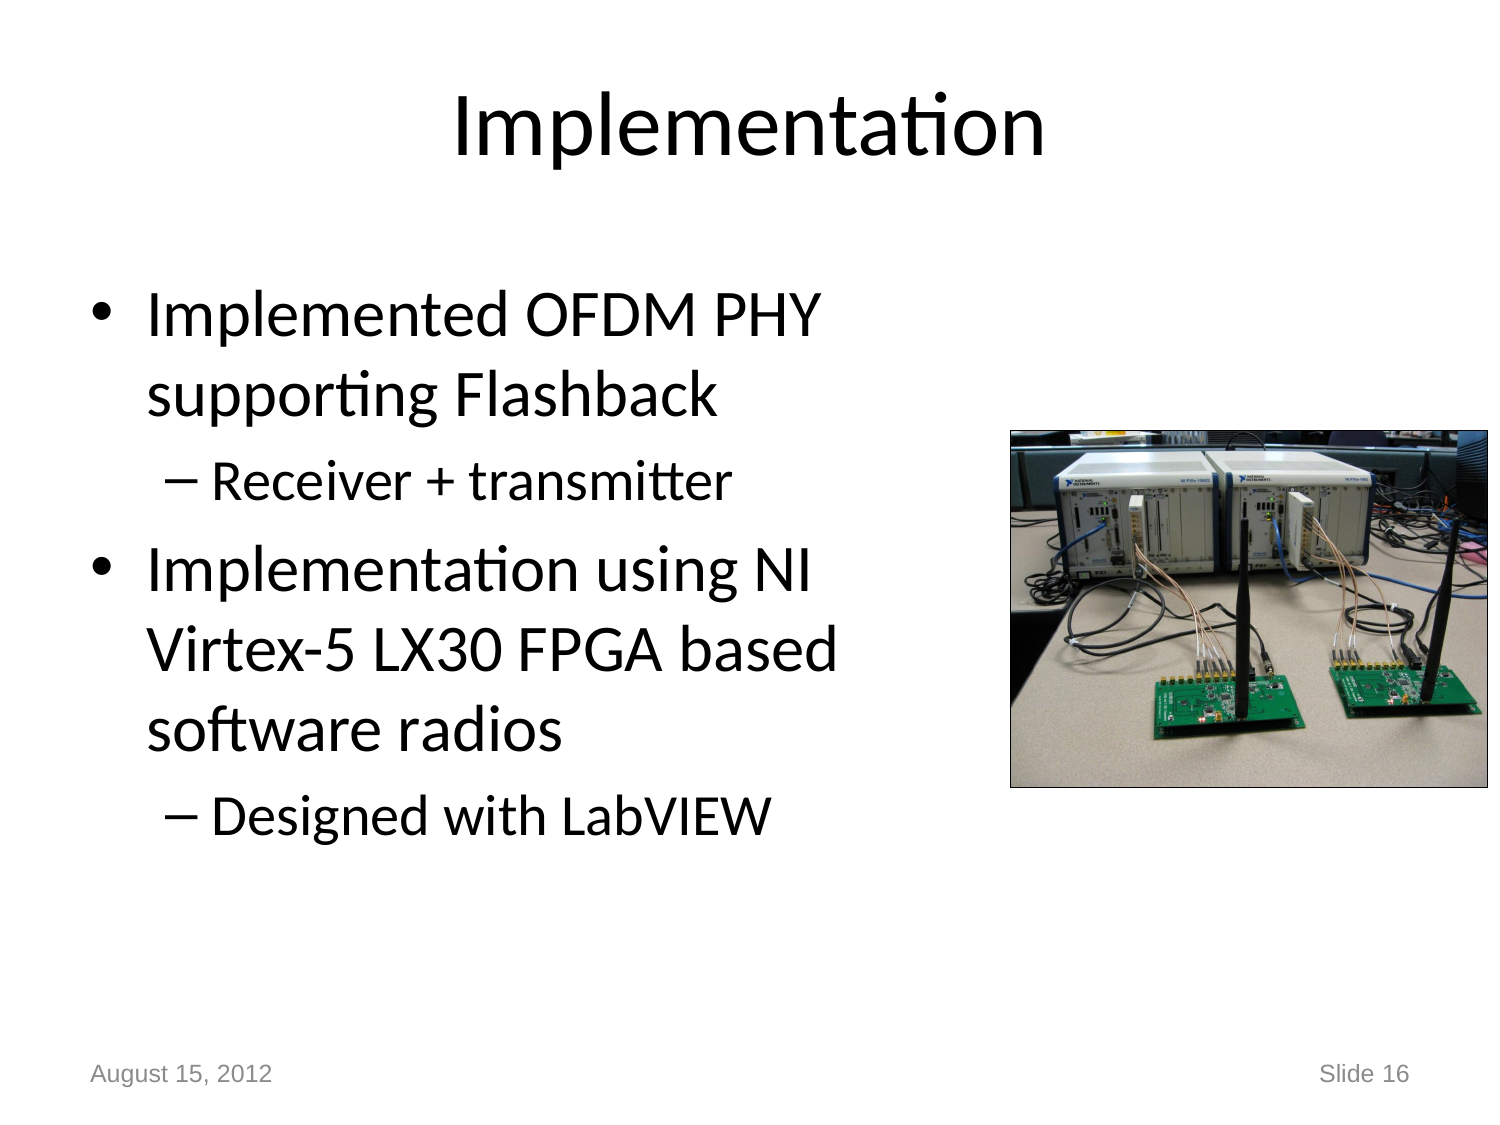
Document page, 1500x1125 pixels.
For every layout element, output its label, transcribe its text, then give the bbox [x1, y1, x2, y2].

slide_number Slide 16 [1074, 1042, 1425, 1103]
picture [1010, 429, 1488, 788]
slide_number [75, 1042, 425, 1103]
title Implementation [75, 24, 1425, 213]
list Implemented OFDM PHY supporting Flashback Receiver + transmitter Implementation using NI Virtex-5 LX30 FPGA based software radios Designed with LabVIEW [75, 262, 1011, 1005]
